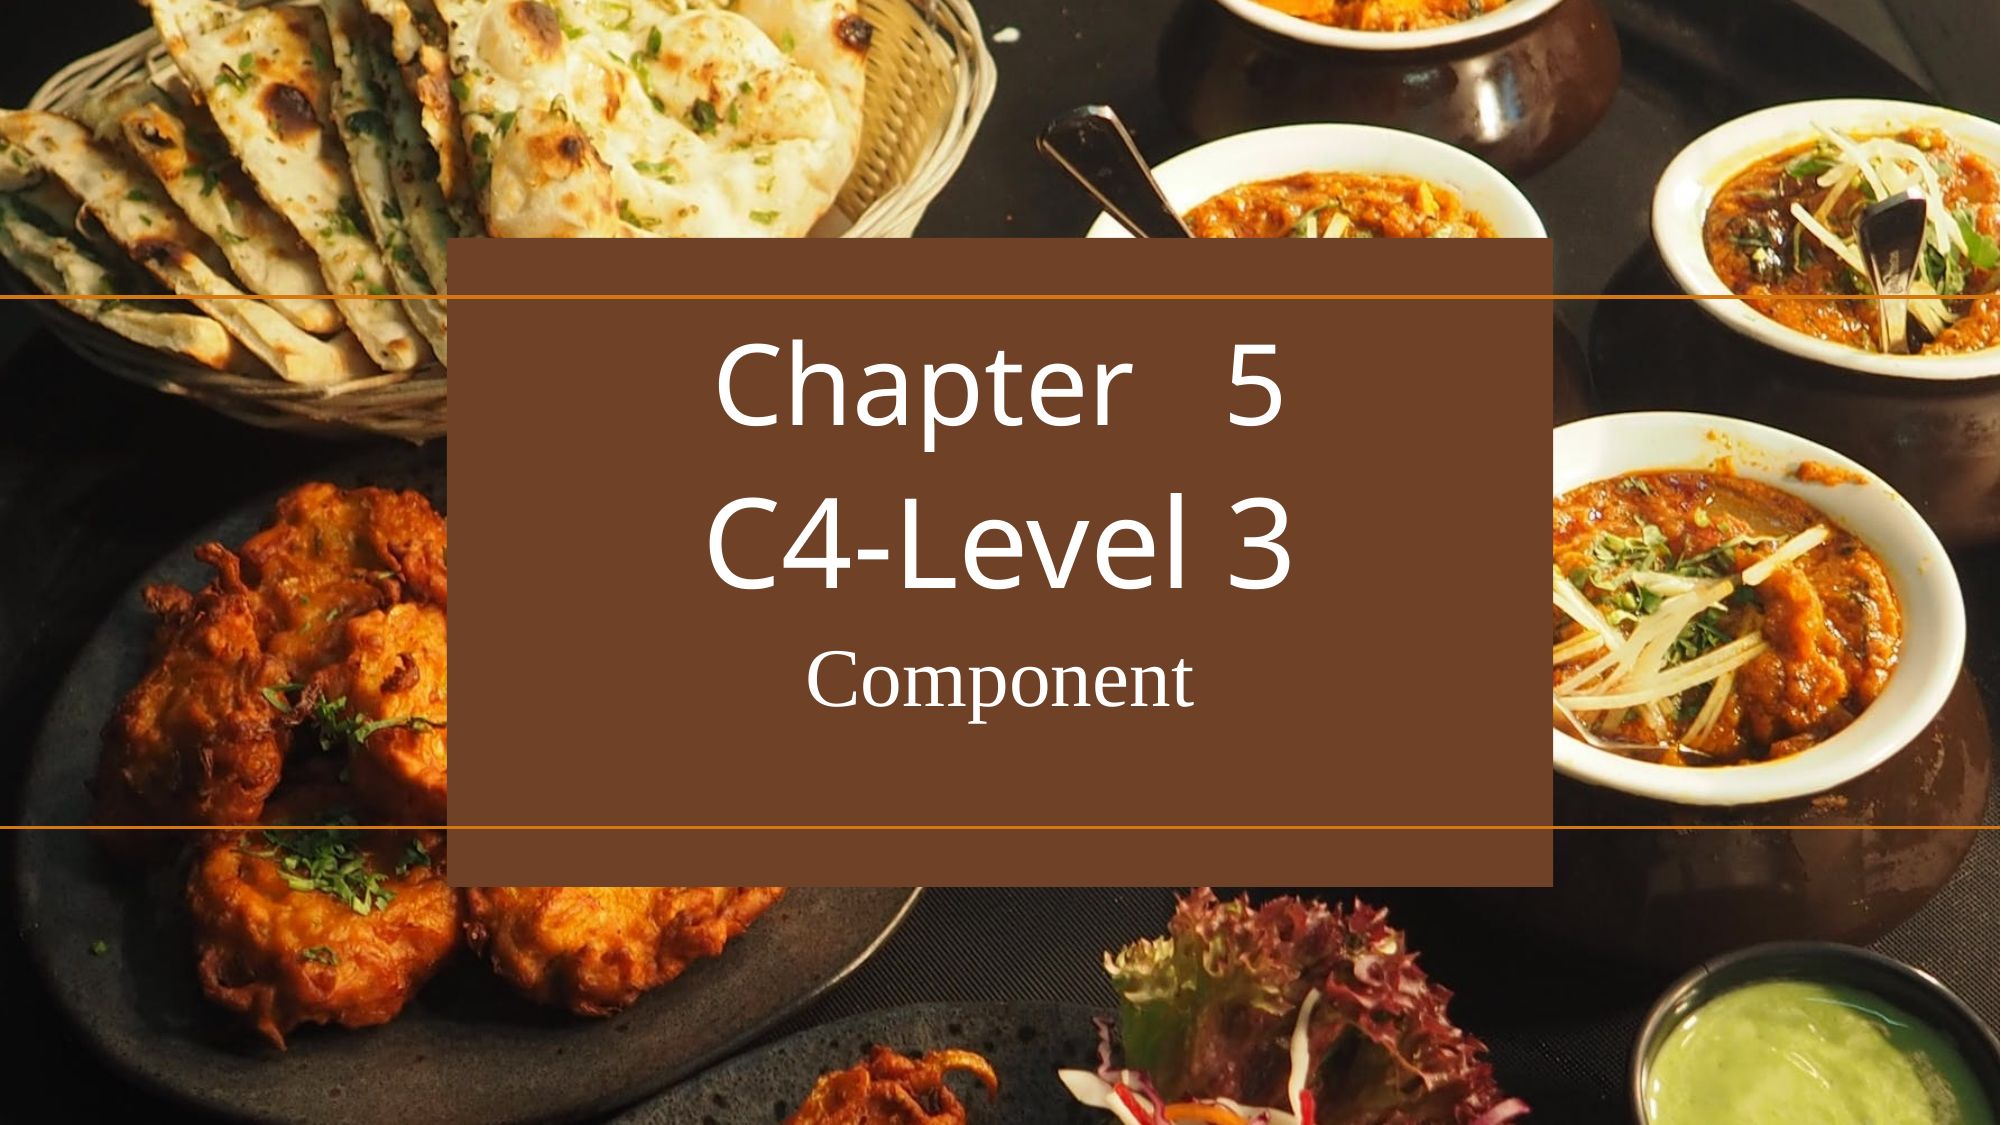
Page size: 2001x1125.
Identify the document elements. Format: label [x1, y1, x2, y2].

picture [0, 0, 2000, 1125]
text_box [343, 237, 2000, 1115]
